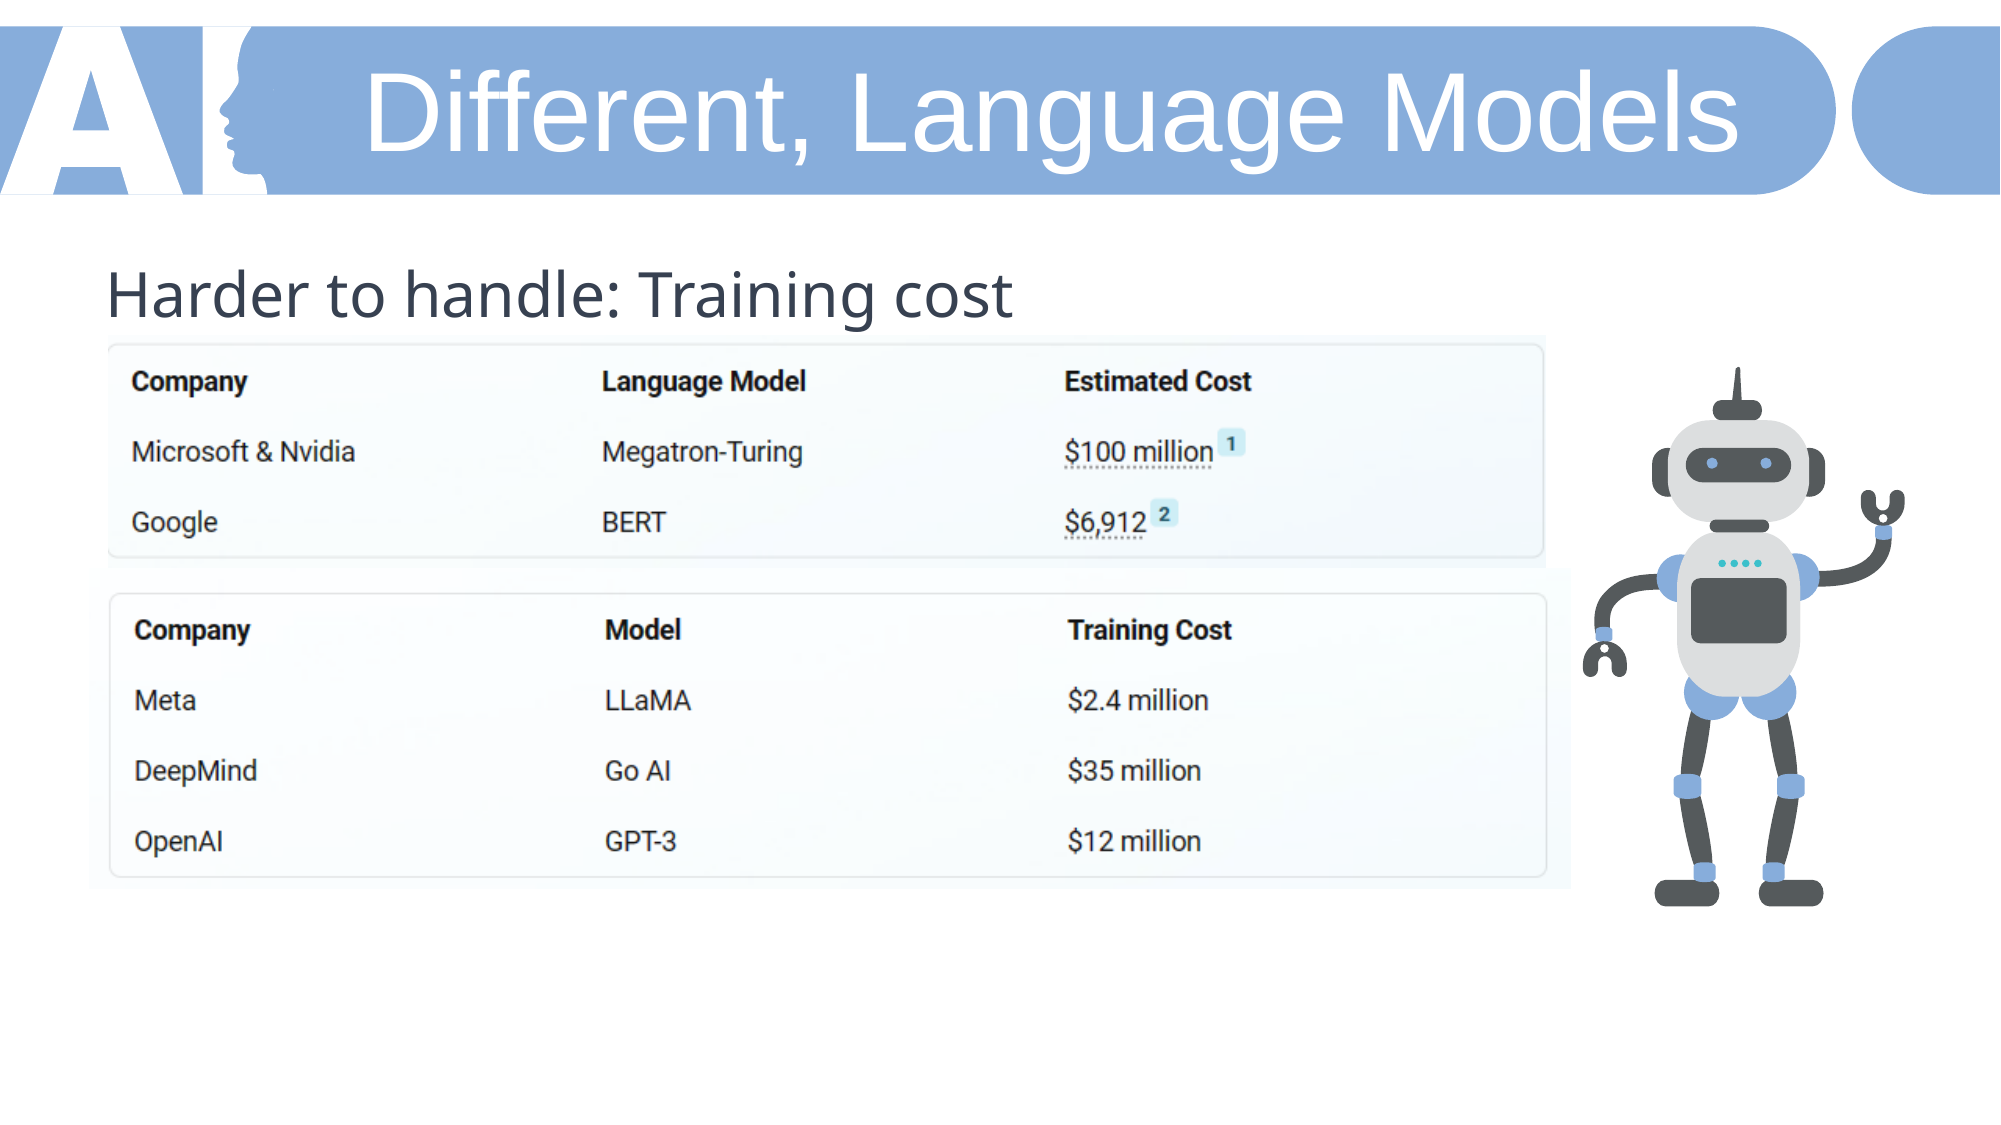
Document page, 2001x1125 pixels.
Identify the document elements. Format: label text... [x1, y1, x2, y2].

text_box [1581, 365, 1906, 906]
list Different, Language Models [347, 55, 1952, 175]
picture [89, 335, 1571, 889]
text_box Harder to handle: Training cost [90, 247, 1271, 487]
